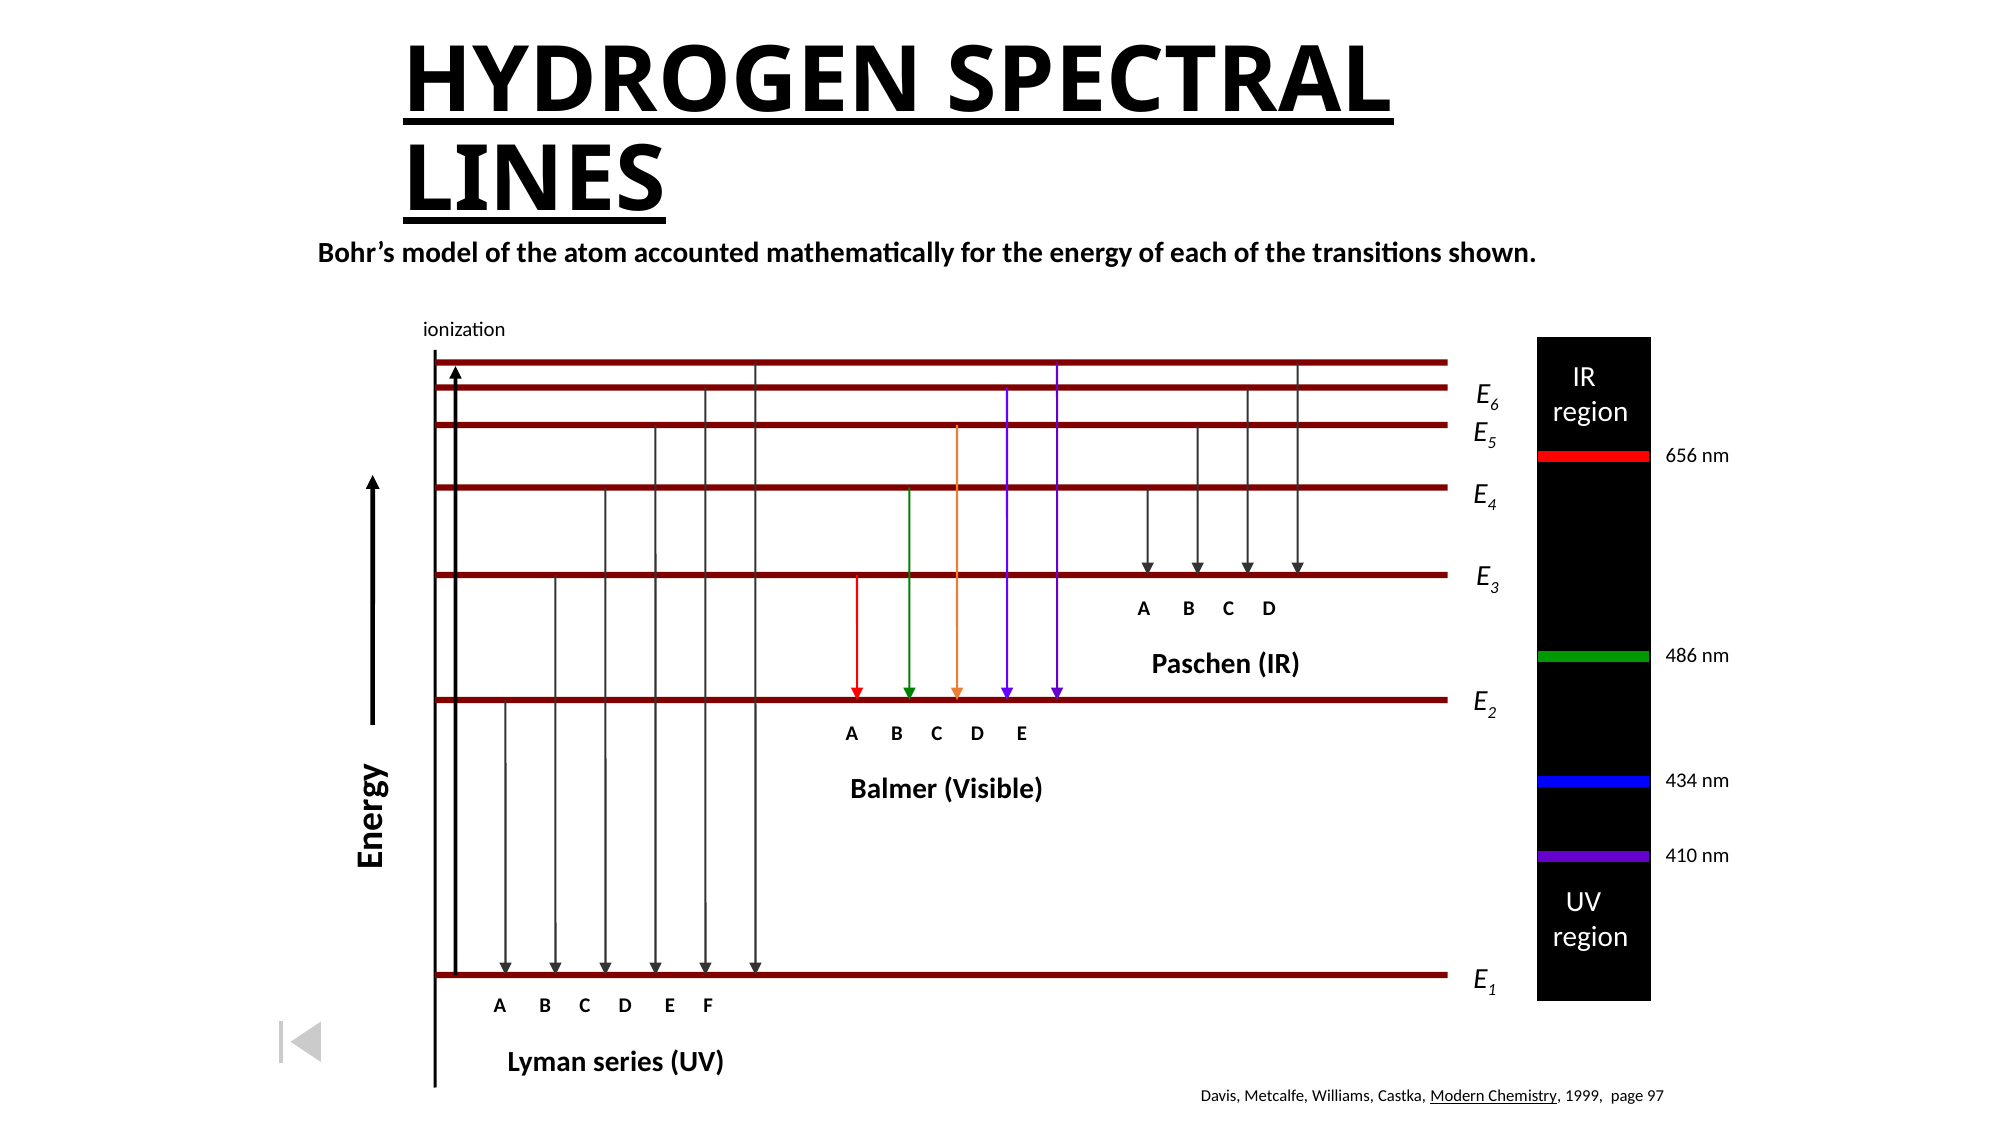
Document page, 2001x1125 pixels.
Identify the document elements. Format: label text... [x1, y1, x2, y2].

text_box E6 [1461, 366, 1514, 422]
text_box Davis, Metcalfe, Williams, Castka, Modern Chemistry, 1999, page 97 [1186, 1077, 1680, 1112]
text_box IR region [1538, 349, 1644, 435]
text_box [366, 474, 379, 725]
text_box [599, 487, 612, 976]
text_box [1000, 387, 1014, 700]
text_box A B C D Paschen (IR) [1122, 587, 1325, 688]
text_box E5 [1458, 404, 1512, 459]
text_box E1 [1458, 951, 1512, 1007]
text_box [449, 366, 462, 976]
text_box E4 [1458, 466, 1512, 522]
text_box [249, 1012, 350, 1072]
text_box [1537, 788, 1650, 849]
text_box A B C D E F Lyman series (UV) [478, 984, 740, 1085]
text_box [499, 699, 512, 976]
text_box [1537, 849, 1650, 863]
text_box [1141, 487, 1154, 575]
text_box [1537, 463, 1650, 649]
text_box [699, 387, 712, 976]
text_box [1537, 774, 1650, 788]
text_box E2 [1458, 674, 1512, 729]
text_box A B C D E Balmer (Visible) [830, 712, 1071, 813]
text_box [1537, 649, 1650, 663]
text_box [1241, 387, 1254, 575]
text_box [850, 574, 864, 700]
text_box Energy [337, 748, 397, 884]
text_box ionization [408, 307, 521, 348]
text_box [1537, 337, 1650, 449]
text_box UV region [1538, 874, 1644, 960]
text_box [1191, 424, 1204, 575]
text_box [903, 487, 916, 700]
text_box [1050, 362, 1064, 700]
text_box Bohr’s model of the atom accounted mathematically for the energy of each of the transitions shown. [303, 226, 1554, 276]
text_box E3 [1461, 549, 1514, 604]
text_box [1537, 663, 1650, 774]
text_box [749, 362, 762, 976]
text_box [649, 424, 662, 976]
text_box [1537, 863, 1650, 1000]
text_box 656 nm 486 nm 434 nm 410 nm [1650, 434, 1745, 899]
text_box [549, 574, 562, 976]
text_box [1537, 449, 1650, 463]
text_box [1291, 362, 1304, 575]
text_box [950, 424, 964, 700]
title HYDROGEN SPECTRAL LINES [387, 37, 1663, 225]
